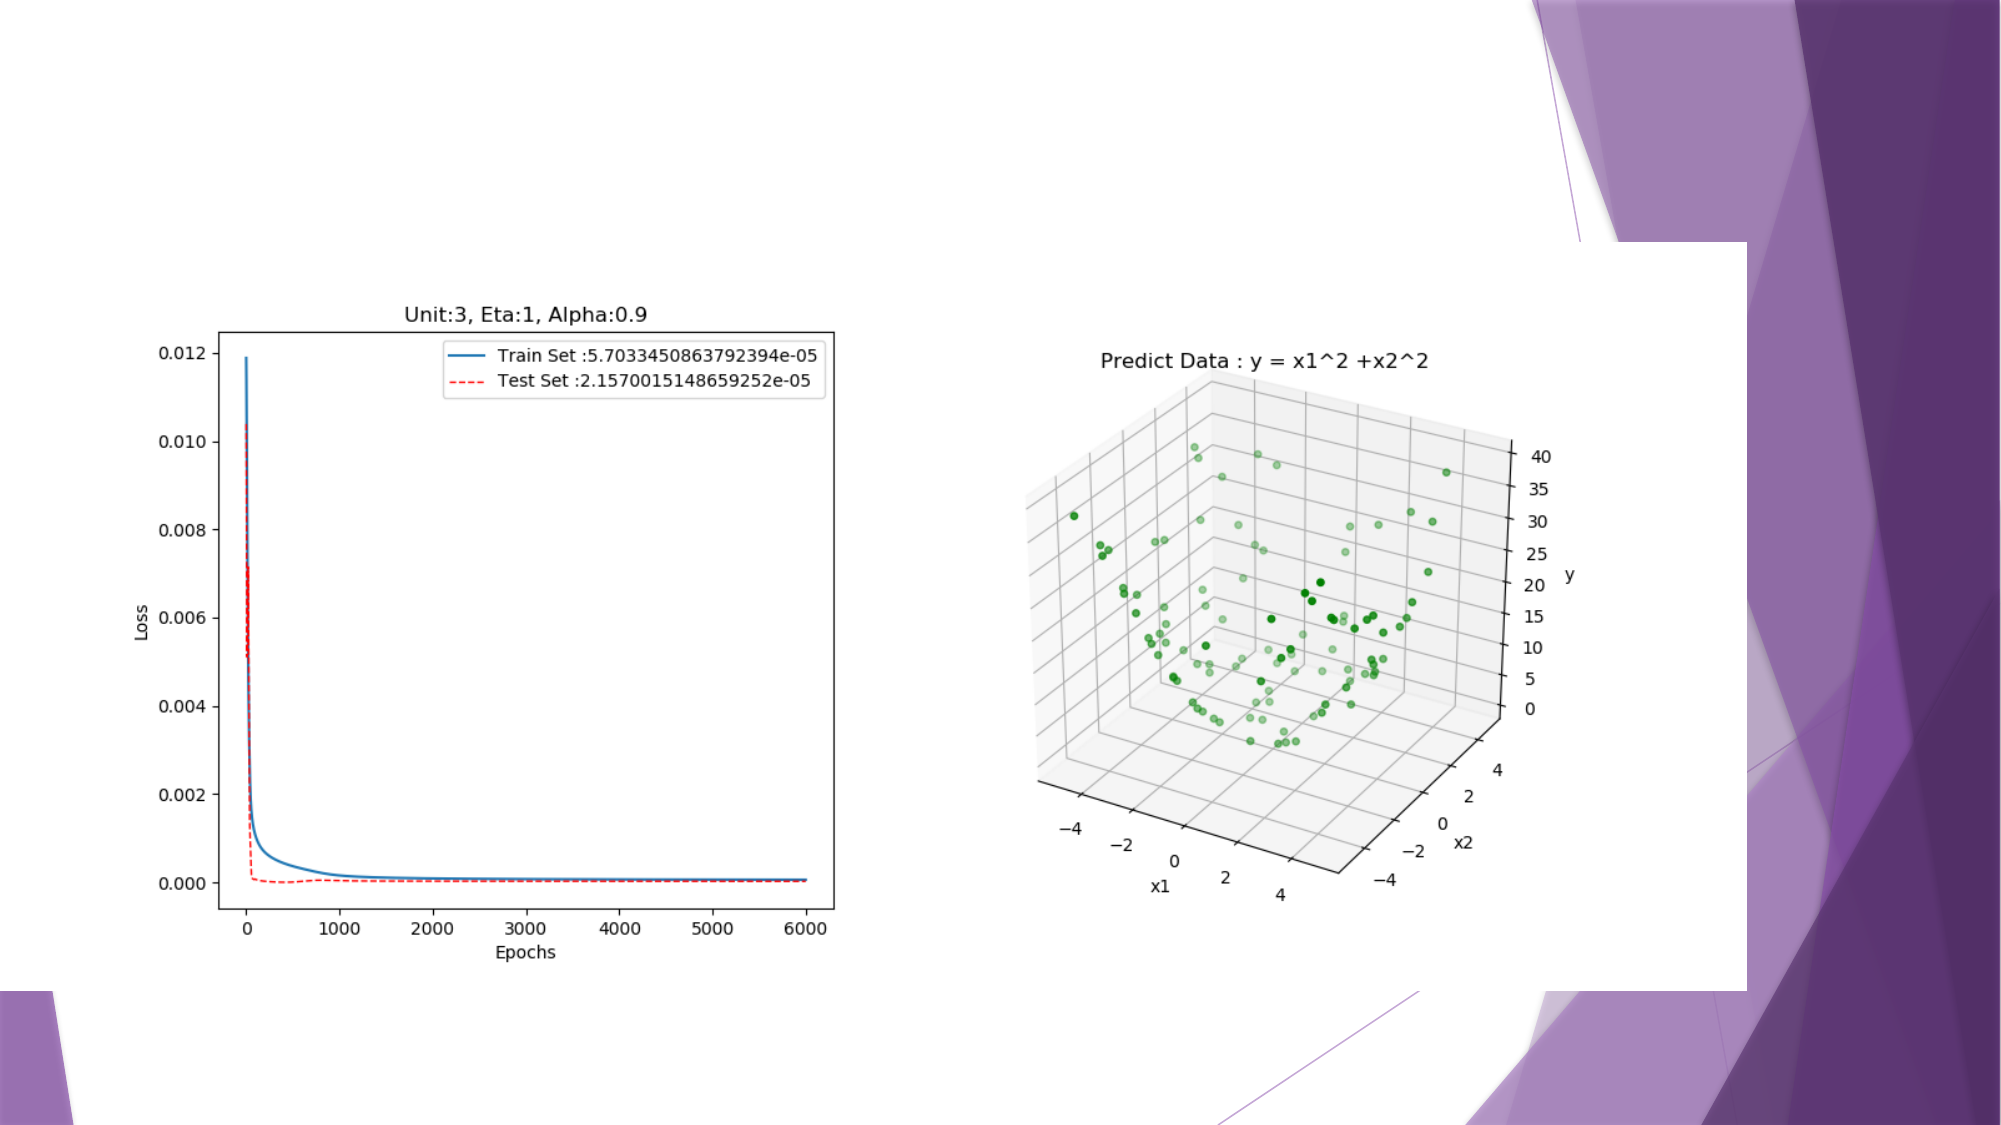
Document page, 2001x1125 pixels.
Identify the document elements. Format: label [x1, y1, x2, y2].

picture [0, 241, 1748, 992]
